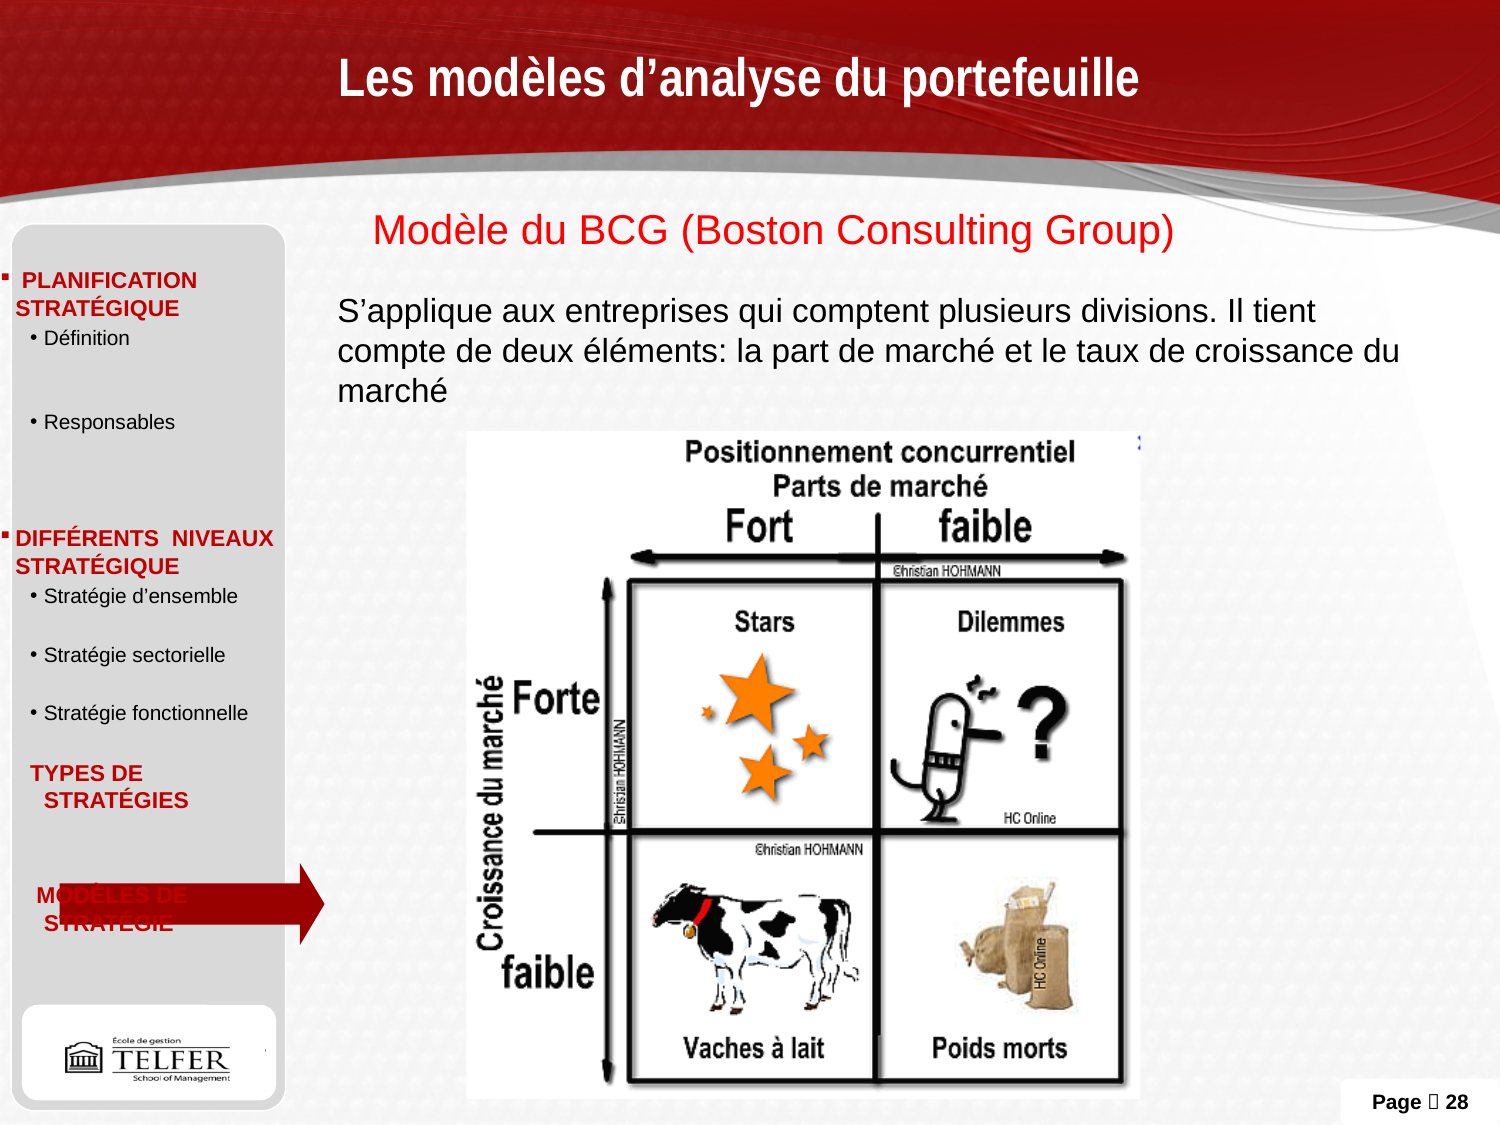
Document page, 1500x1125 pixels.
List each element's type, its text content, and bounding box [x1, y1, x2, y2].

list planification stratégique Définition Responsables Différents niveaux stratégique Stratégie d’ensemble Stratégie sectorielle Stratégie fonctionnelle Types de stratégies Modèles de stratégie [0, 234, 290, 1005]
title Les modèles d’analyse du portefeuille [0, 0, 1480, 159]
picture [38, 1014, 266, 1093]
text_box S’applique aux entreprises qui comptent plusieurs divisions. Il tient compte de deux éléments: la part de marché et le taux de croissance du marché [322, 281, 1441, 416]
picture [0, 0, 1500, 1125]
text_box [290, 862, 325, 946]
text_box Modèle du BCG (Boston Consulting Group) [357, 195, 1353, 260]
